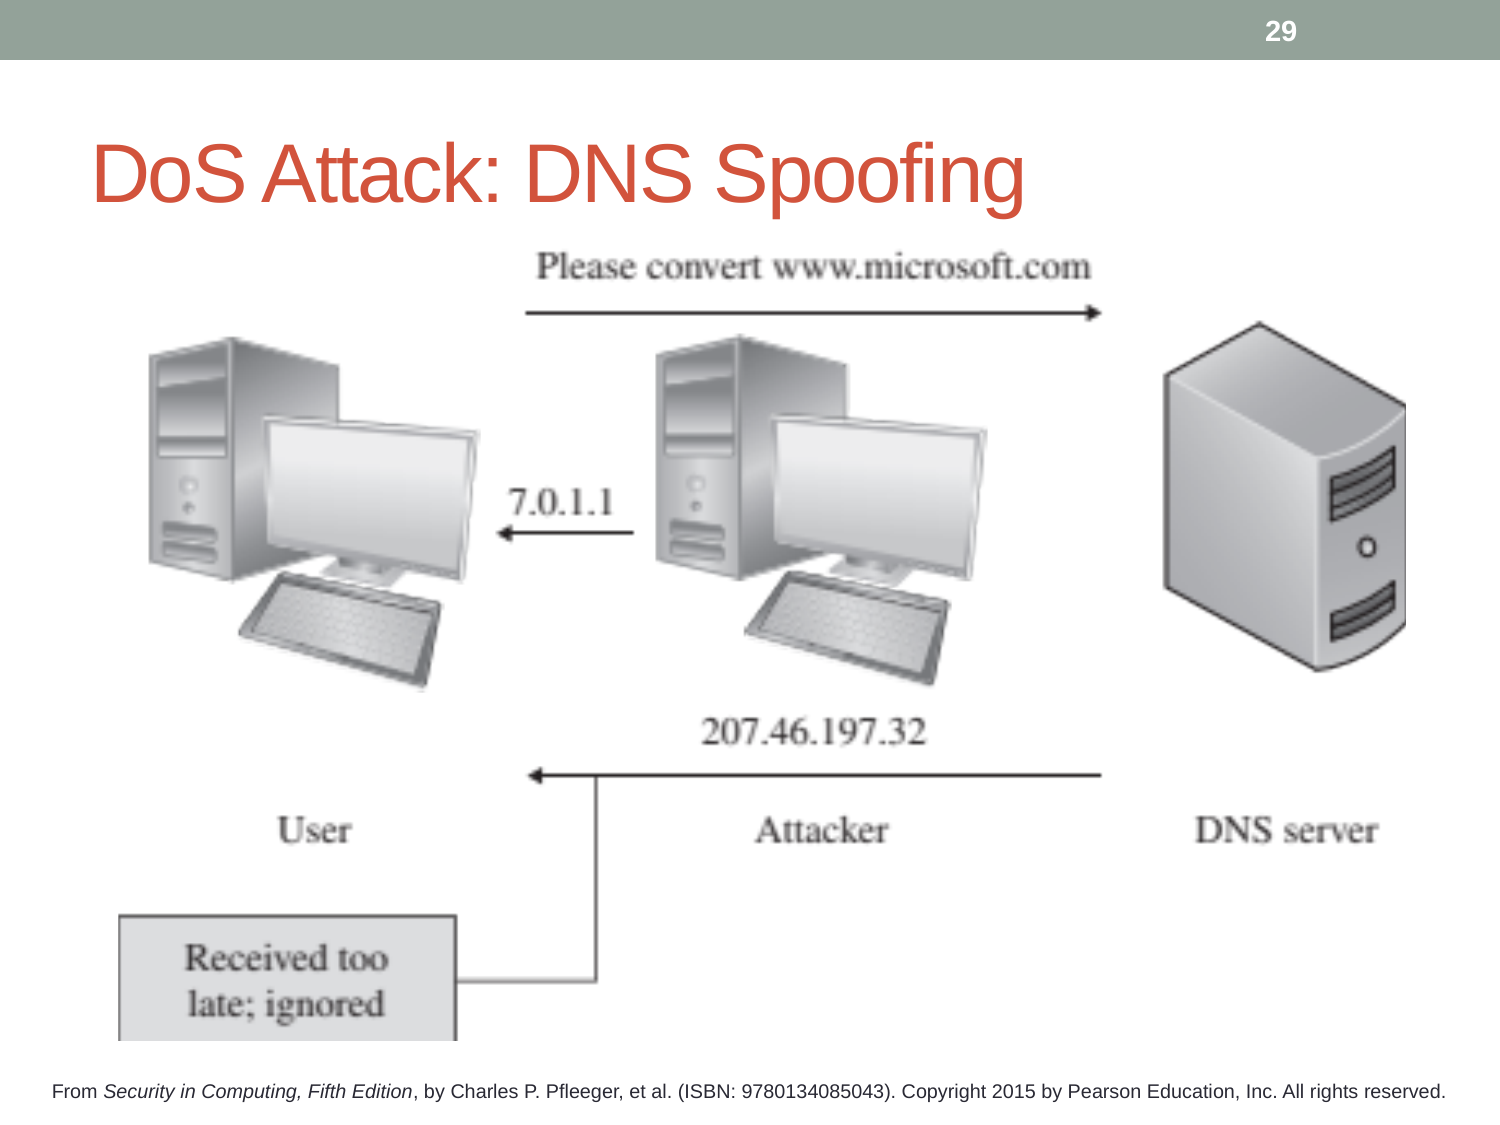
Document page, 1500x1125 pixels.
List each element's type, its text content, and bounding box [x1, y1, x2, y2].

footer From Security in Computing, Fifth Edition, by Charles P. Pfleeger, et al. (ISBN: 9780134085043). Copyright 2015 by Pearson Education, Inc. All rights reserved. [0, 1075, 1500, 1125]
title DoS Attack: DNS Spoofing [75, 87, 1425, 250]
slide_number 29 [1250, 3, 1425, 57]
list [90, 245, 1407, 1057]
